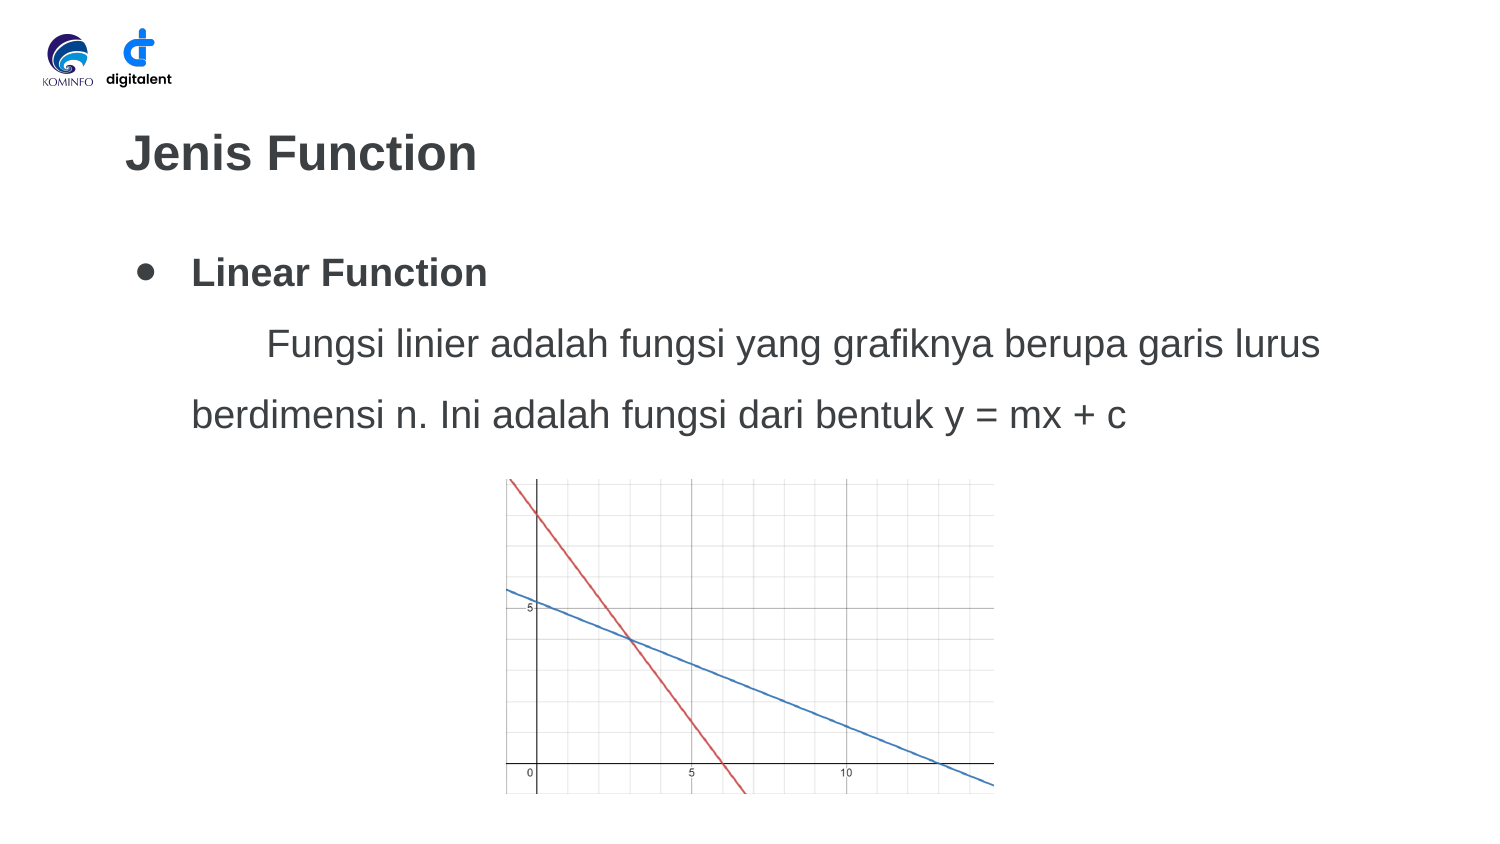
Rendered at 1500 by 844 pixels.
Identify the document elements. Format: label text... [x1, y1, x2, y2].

picture [505, 479, 995, 794]
picture [43, 0, 218, 140]
title Jenis Function [125, 120, 959, 179]
list Linear Function Fungsi linier adalah fungsi yang grafiknya berupa garis lurus berdimensi n. Ini adalah fungsi dari bentuk y = mx + c [116, 222, 1384, 797]
